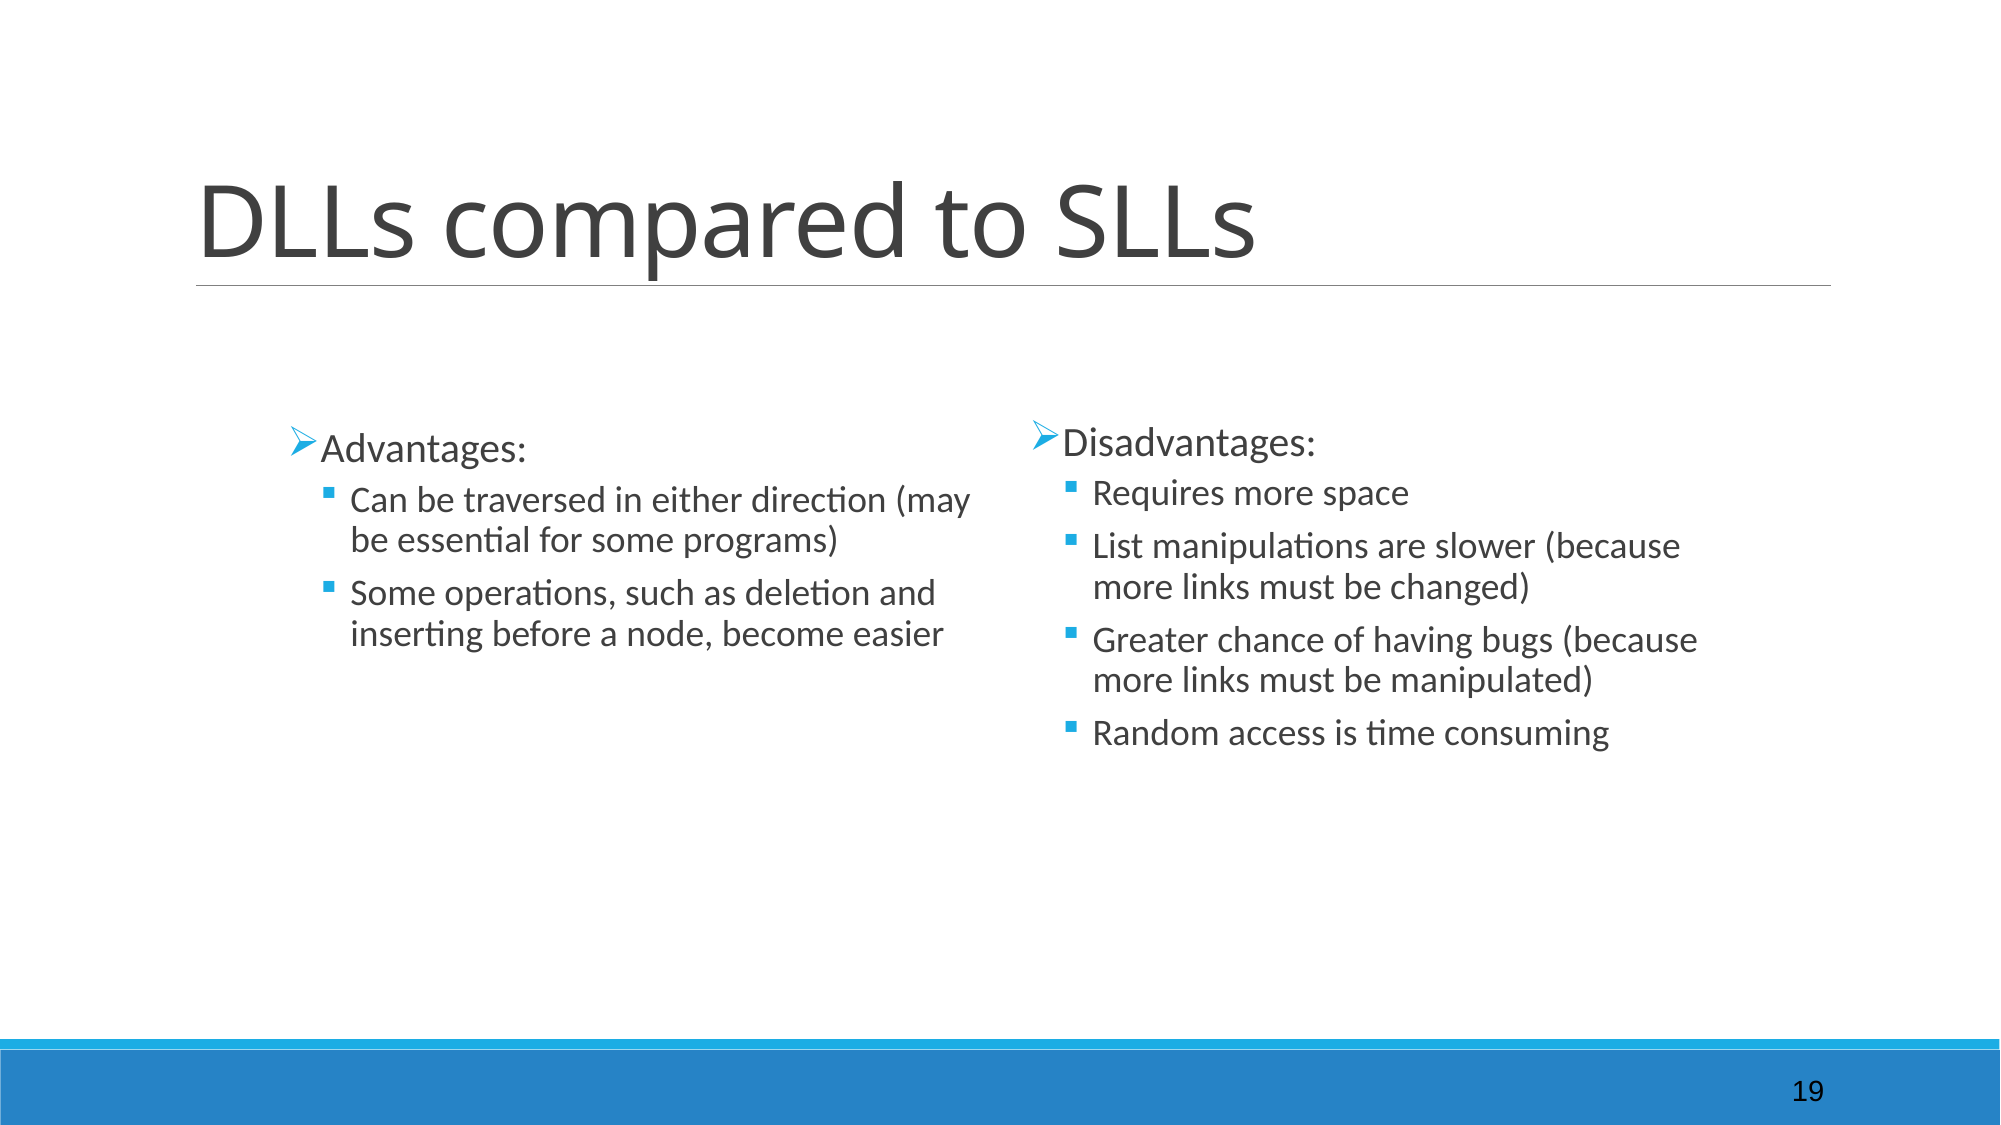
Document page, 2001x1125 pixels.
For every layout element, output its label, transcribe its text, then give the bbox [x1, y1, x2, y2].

list Advantages: Can be traversed in either direction (may be essential for some programs) Some operations, such as deletion and inserting before a node, become easier [287, 418, 978, 888]
title DLLs compared to SLLs [180, 47, 1830, 285]
list Disadvantages: Requires more space List manipulations are slower (because more links must be changed) Greater chance of having bugs (because more links must be manipulated) Random access is time consuming [1029, 412, 1719, 975]
slide_number 19 [1624, 1059, 1840, 1120]
